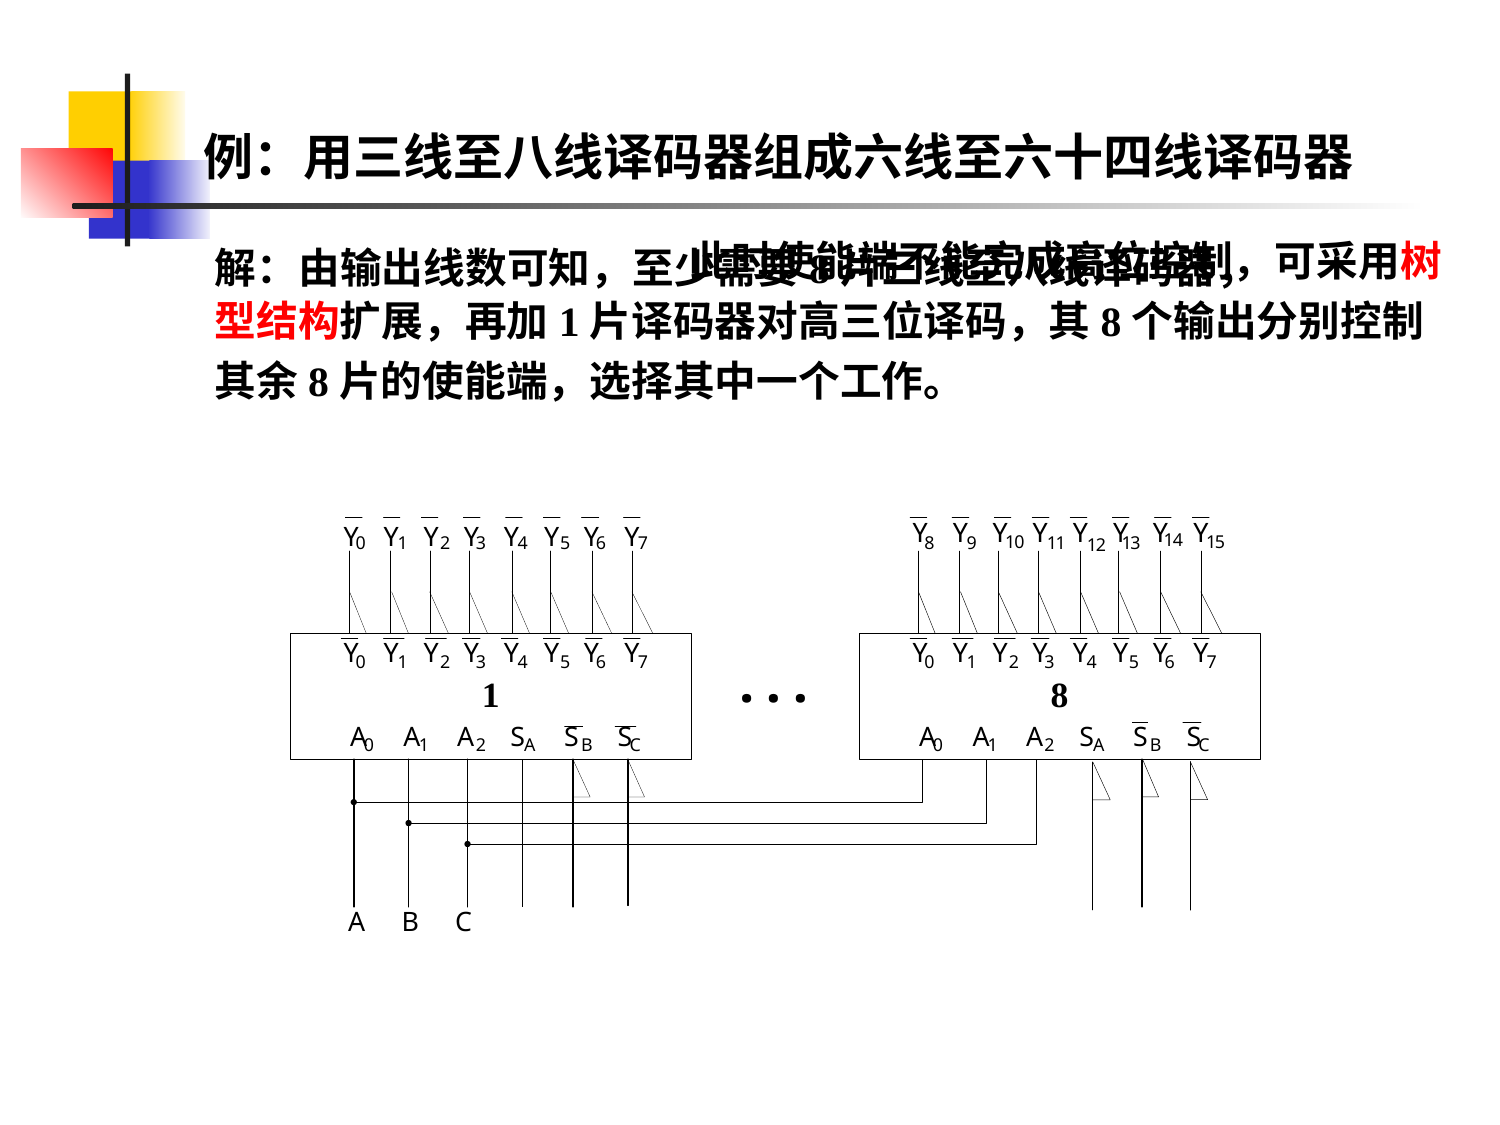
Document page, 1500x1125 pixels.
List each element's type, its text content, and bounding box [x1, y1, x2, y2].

title 例：用三线至八线译码器组成六线至六十四线译码器 [188, 12, 1468, 200]
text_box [262, 474, 1263, 993]
text_box 此时使能端不能完成高位控制，可采用树型结构扩展，再加1片译码器对高三位译码，其8个输出分别控制其余8片的使能端，选择其中一个工作。 [199, 217, 1475, 413]
